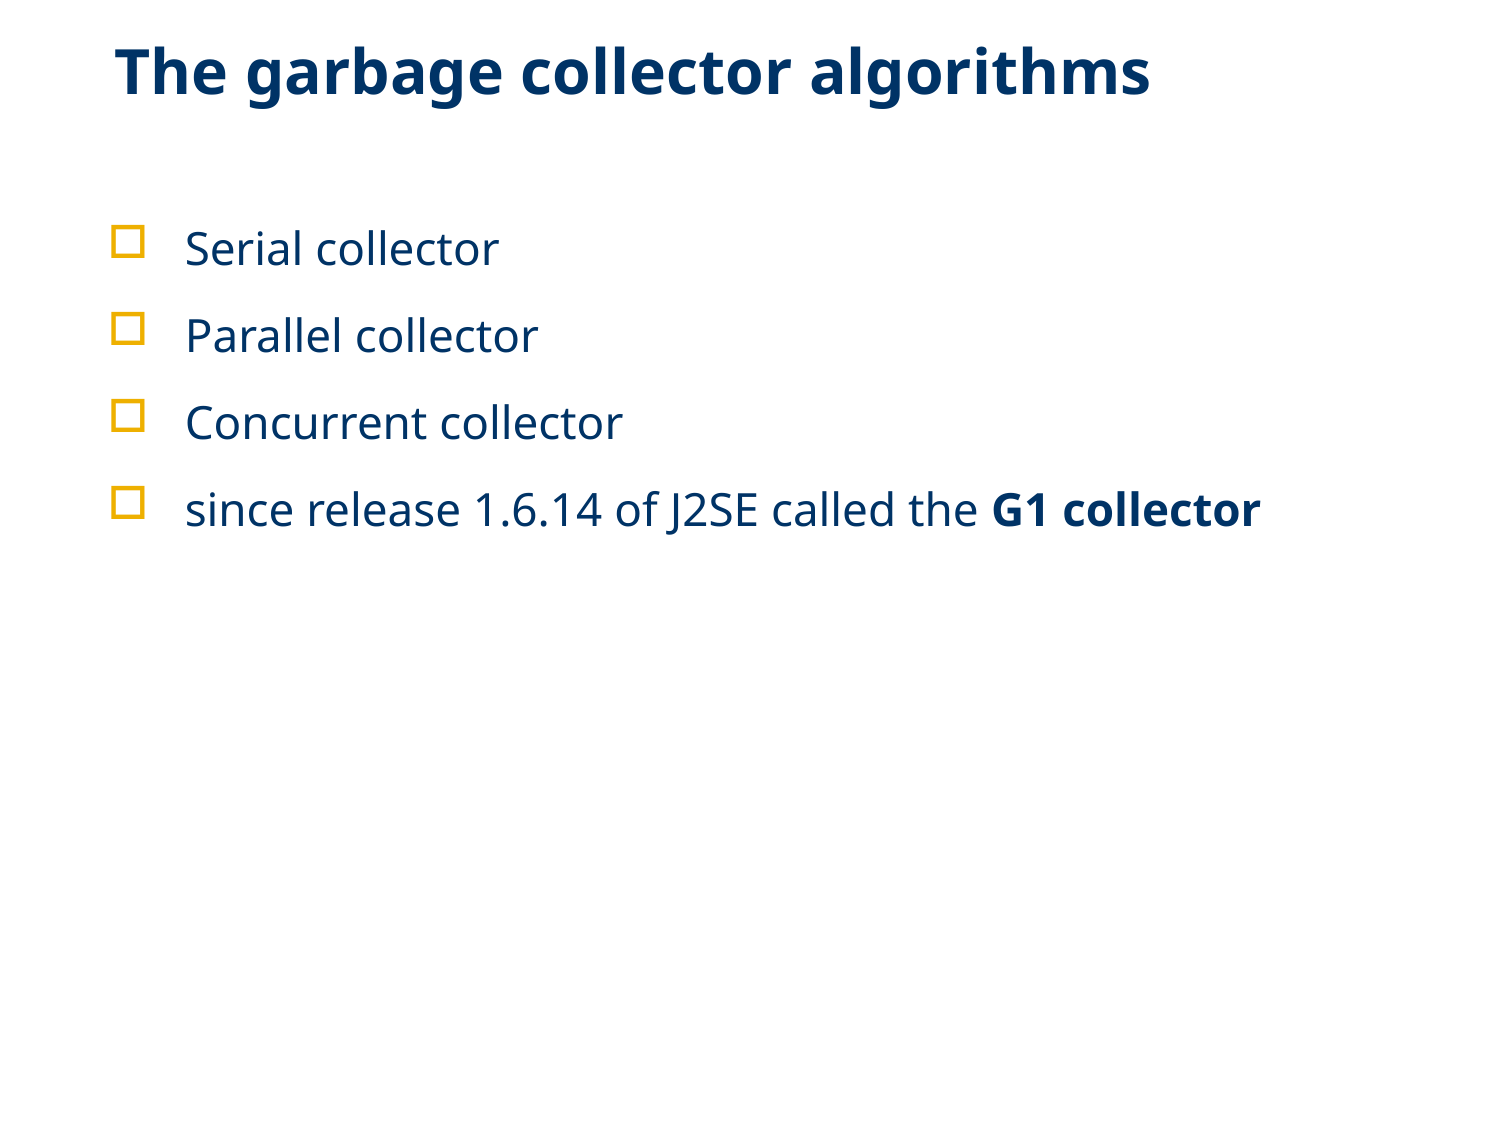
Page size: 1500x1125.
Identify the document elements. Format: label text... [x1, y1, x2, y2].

title The garbage collector algorithms [99, 24, 1413, 175]
list Serial collector Parallel collector Concurrent collector since release 1.6.14 of J2SE called the G1 collector [92, 212, 1406, 1013]
